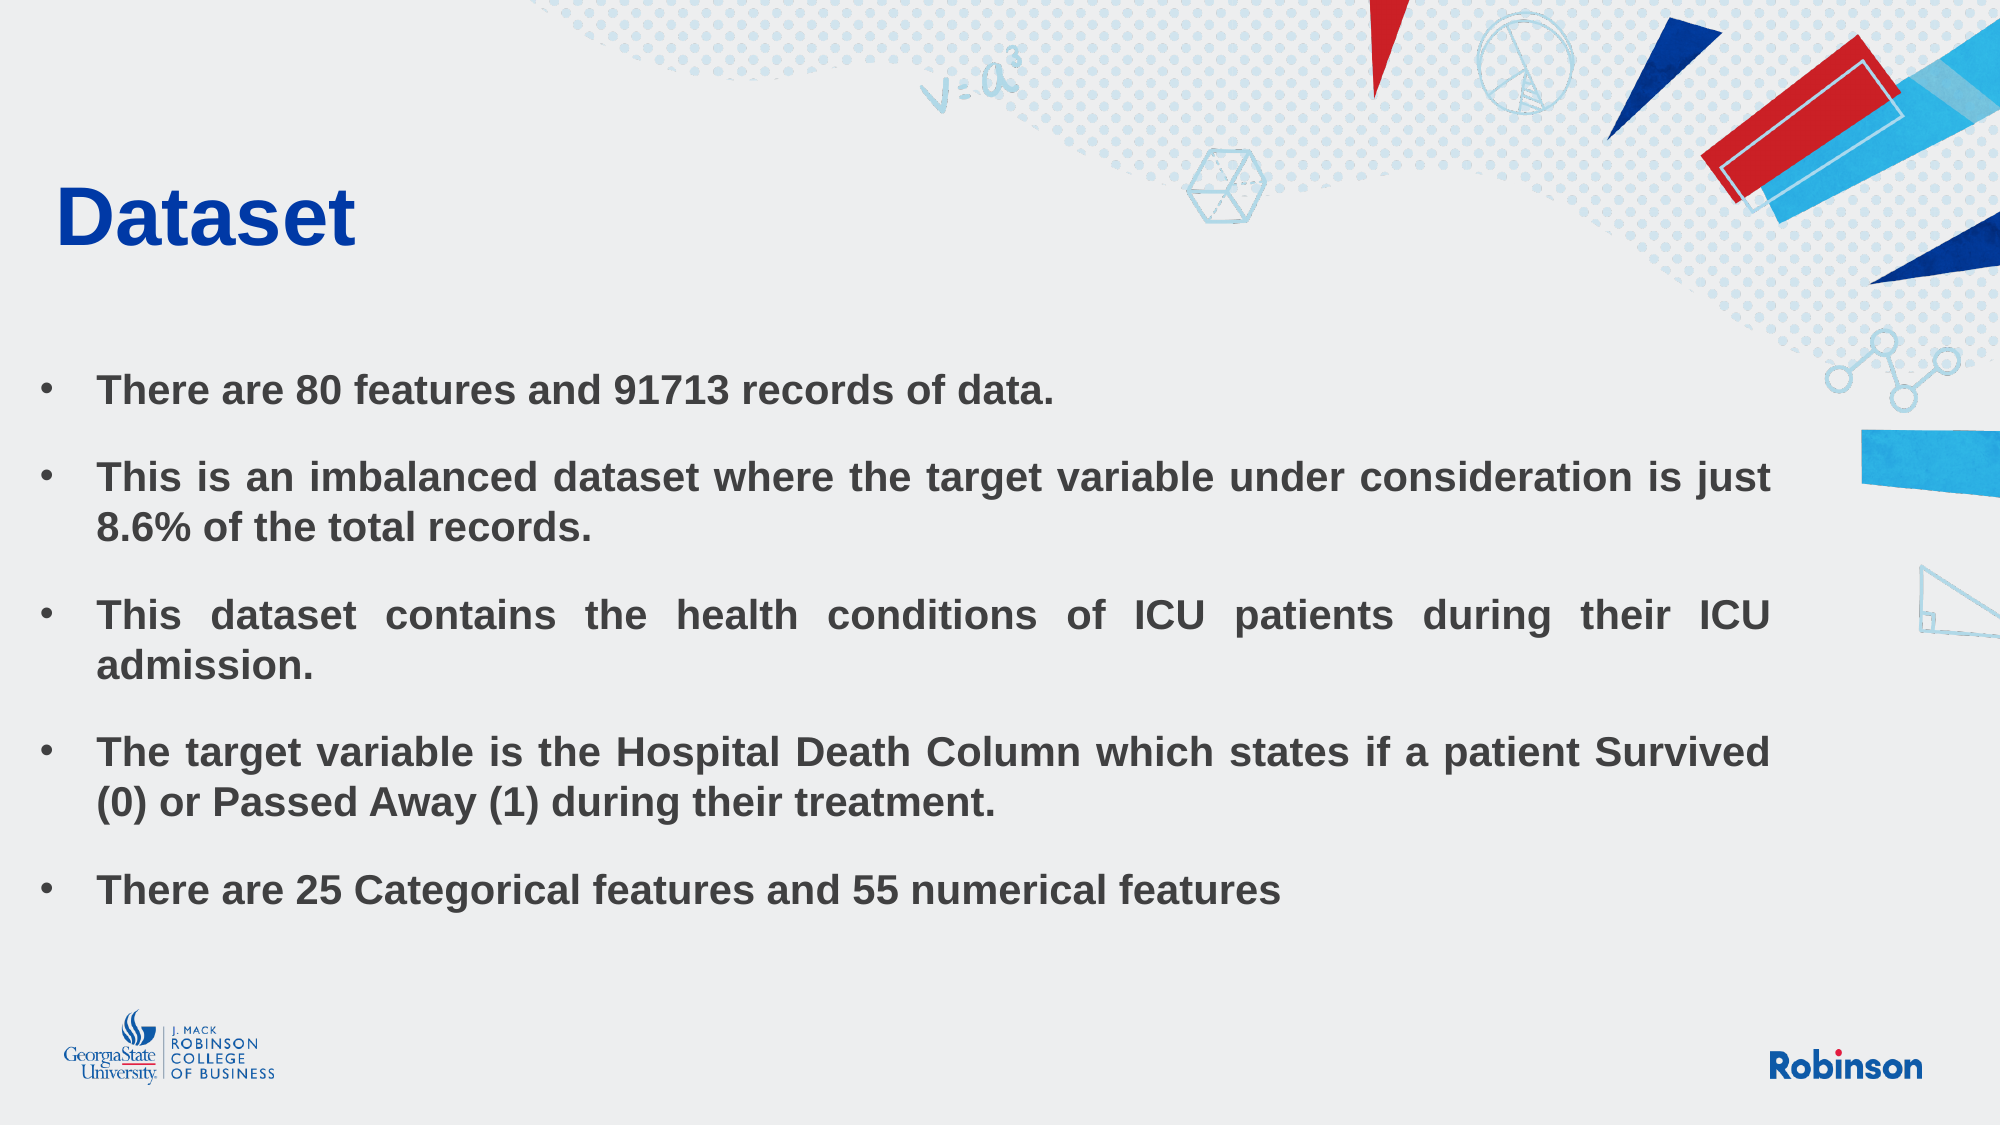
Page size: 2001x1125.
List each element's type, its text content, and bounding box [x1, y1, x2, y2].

list There are 80 features and 91713 records of data. This is an imbalanced dataset where the target variable under consideration is just 8.6% of the total records. This dataset contains the health conditions of ICU patients during their ICU admission. The target variable is the Hospital Death Column which states if a patient Survived (0) or Passed Away (1) during their treatment. There are 25 Categorical features and 55 numerical features [40, 362, 1772, 838]
picture [0, 0, 2000, 1125]
text_box [55, 405, 1849, 1125]
title Dataset [55, 172, 1931, 264]
